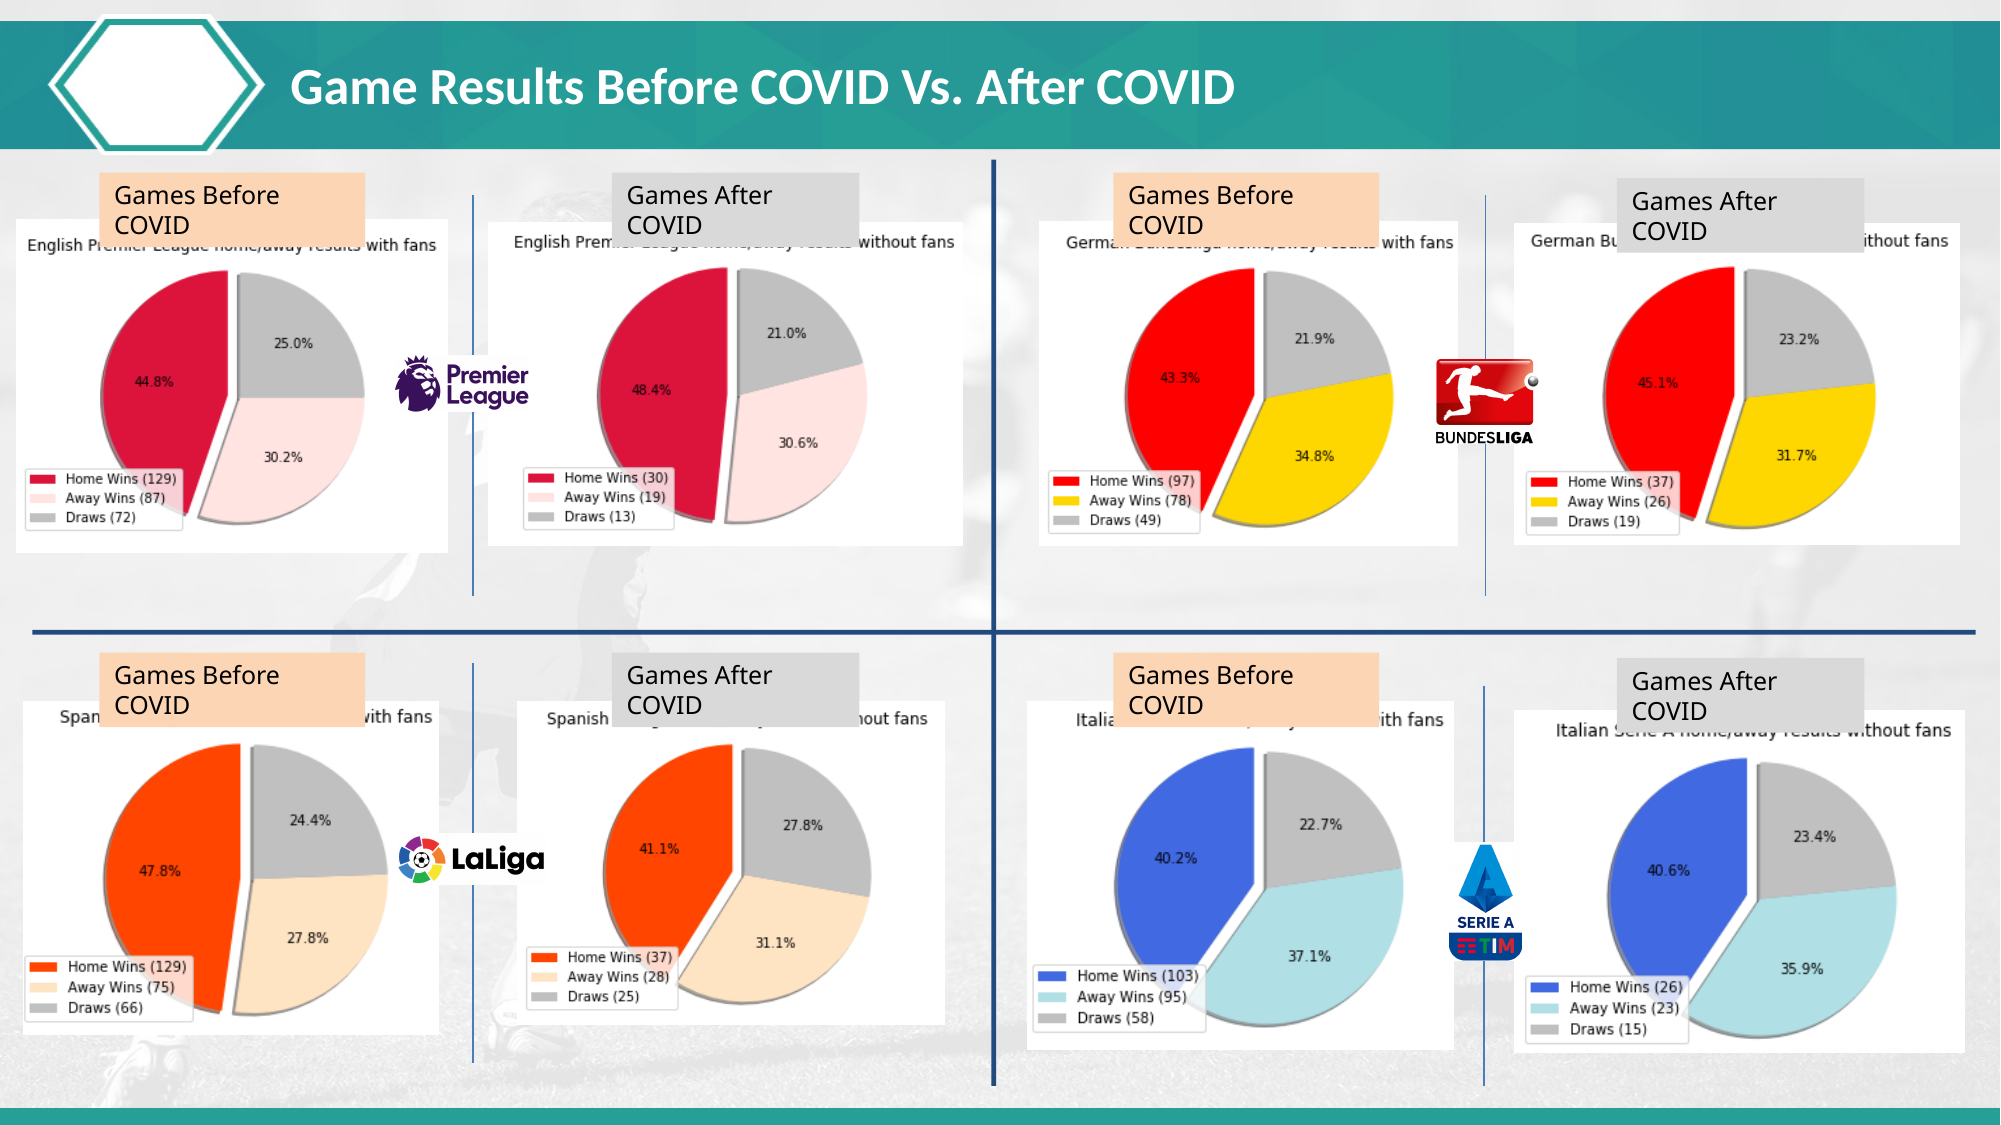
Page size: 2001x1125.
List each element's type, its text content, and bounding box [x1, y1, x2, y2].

text_box Games After COVID [1616, 657, 1865, 709]
text_box Games Before COVID [1113, 172, 1380, 219]
text_box Games Before COVID [1113, 652, 1380, 699]
text_box Games Before COVID [99, 652, 366, 699]
text_box Game Results Before COVID Vs. After COVID [275, 18, 1952, 149]
text_box Games Before COVID [99, 172, 366, 217]
picture [0, 0, 2000, 1125]
text_box Games After COVID [1616, 178, 1865, 221]
text_box Games After COVID [611, 652, 860, 699]
text_box Games After COVID [611, 172, 860, 220]
